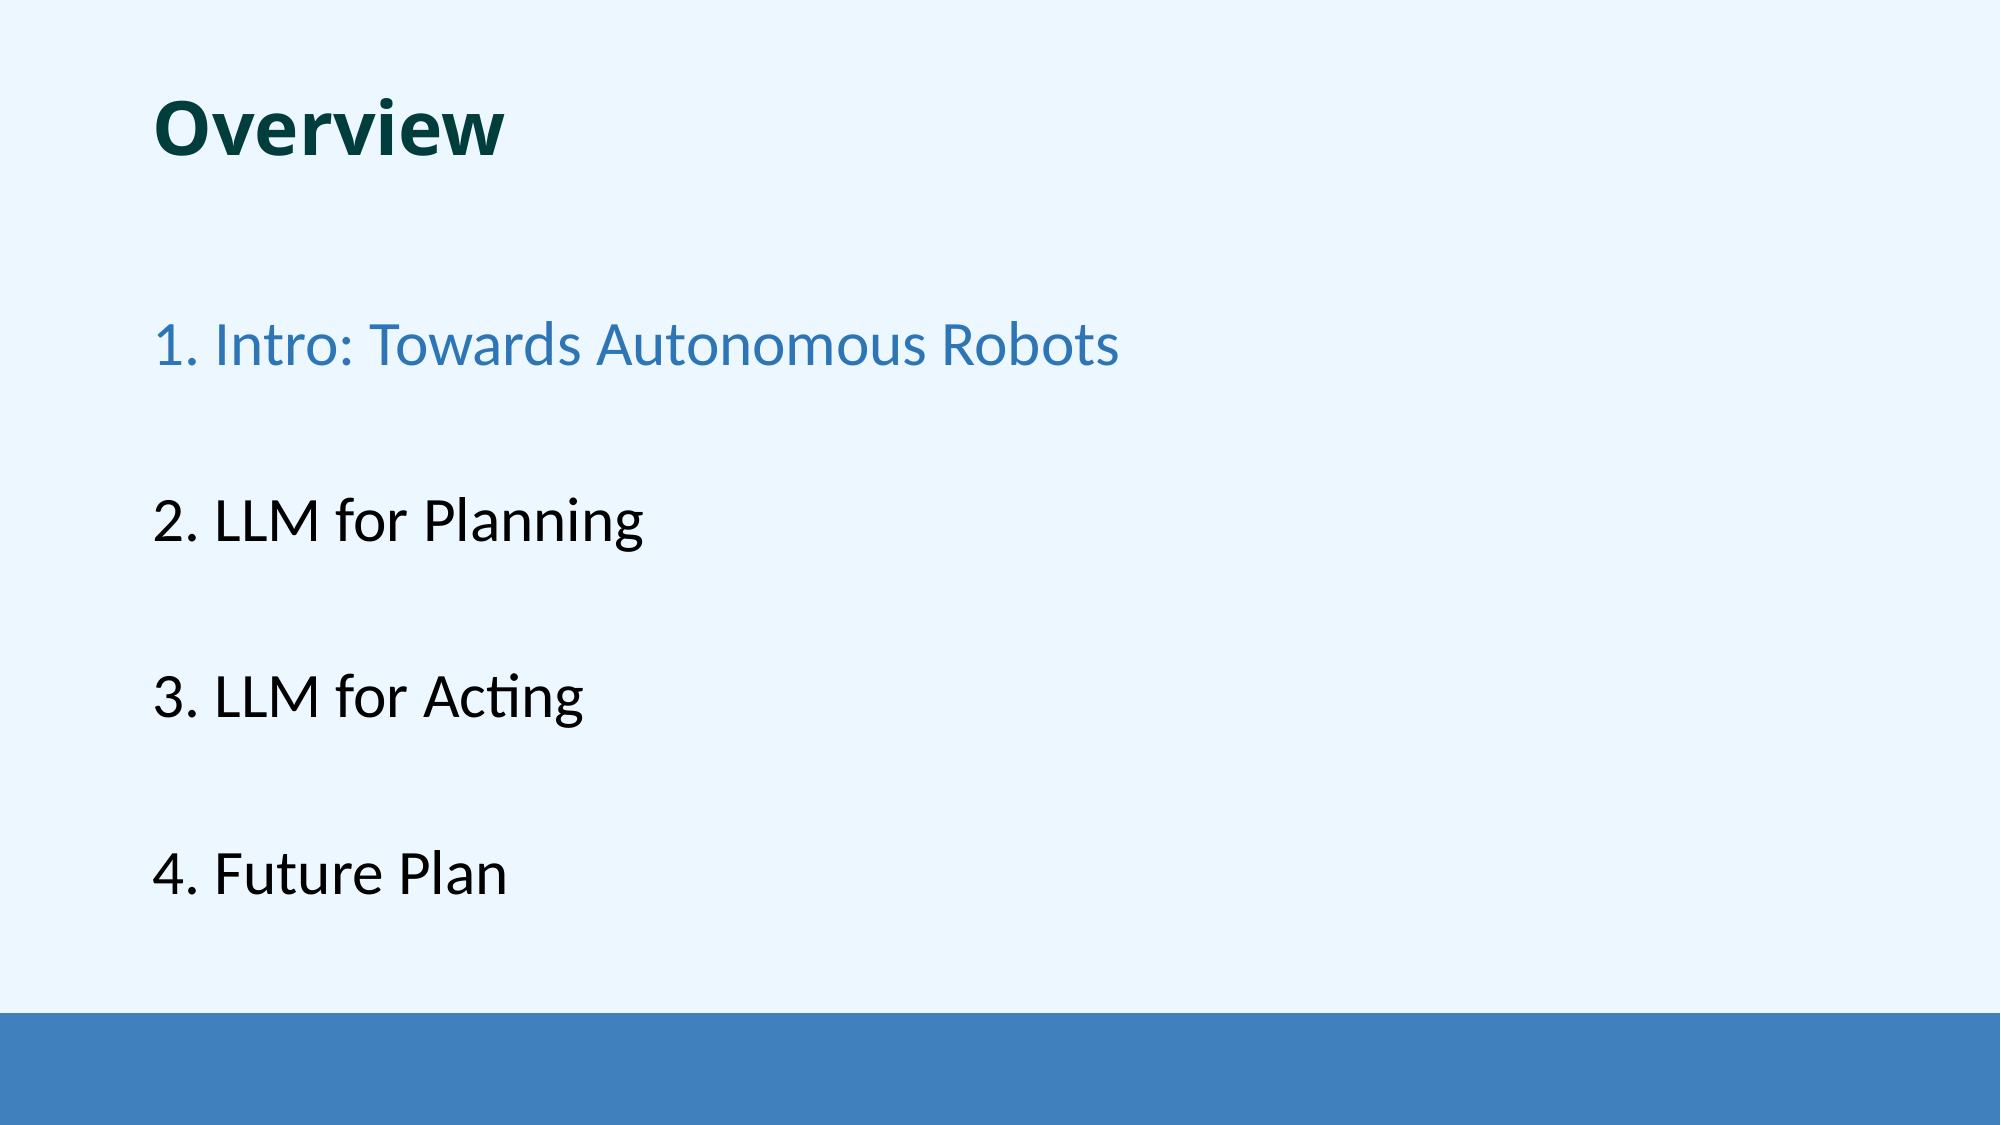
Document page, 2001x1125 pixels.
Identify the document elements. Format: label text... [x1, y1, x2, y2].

list 1. Intro: Towards Autonomous Robots 2. LLM for Planning 3. LLM for Acting 4. Future Plan [137, 302, 1863, 918]
title Overview [137, 41, 1863, 221]
